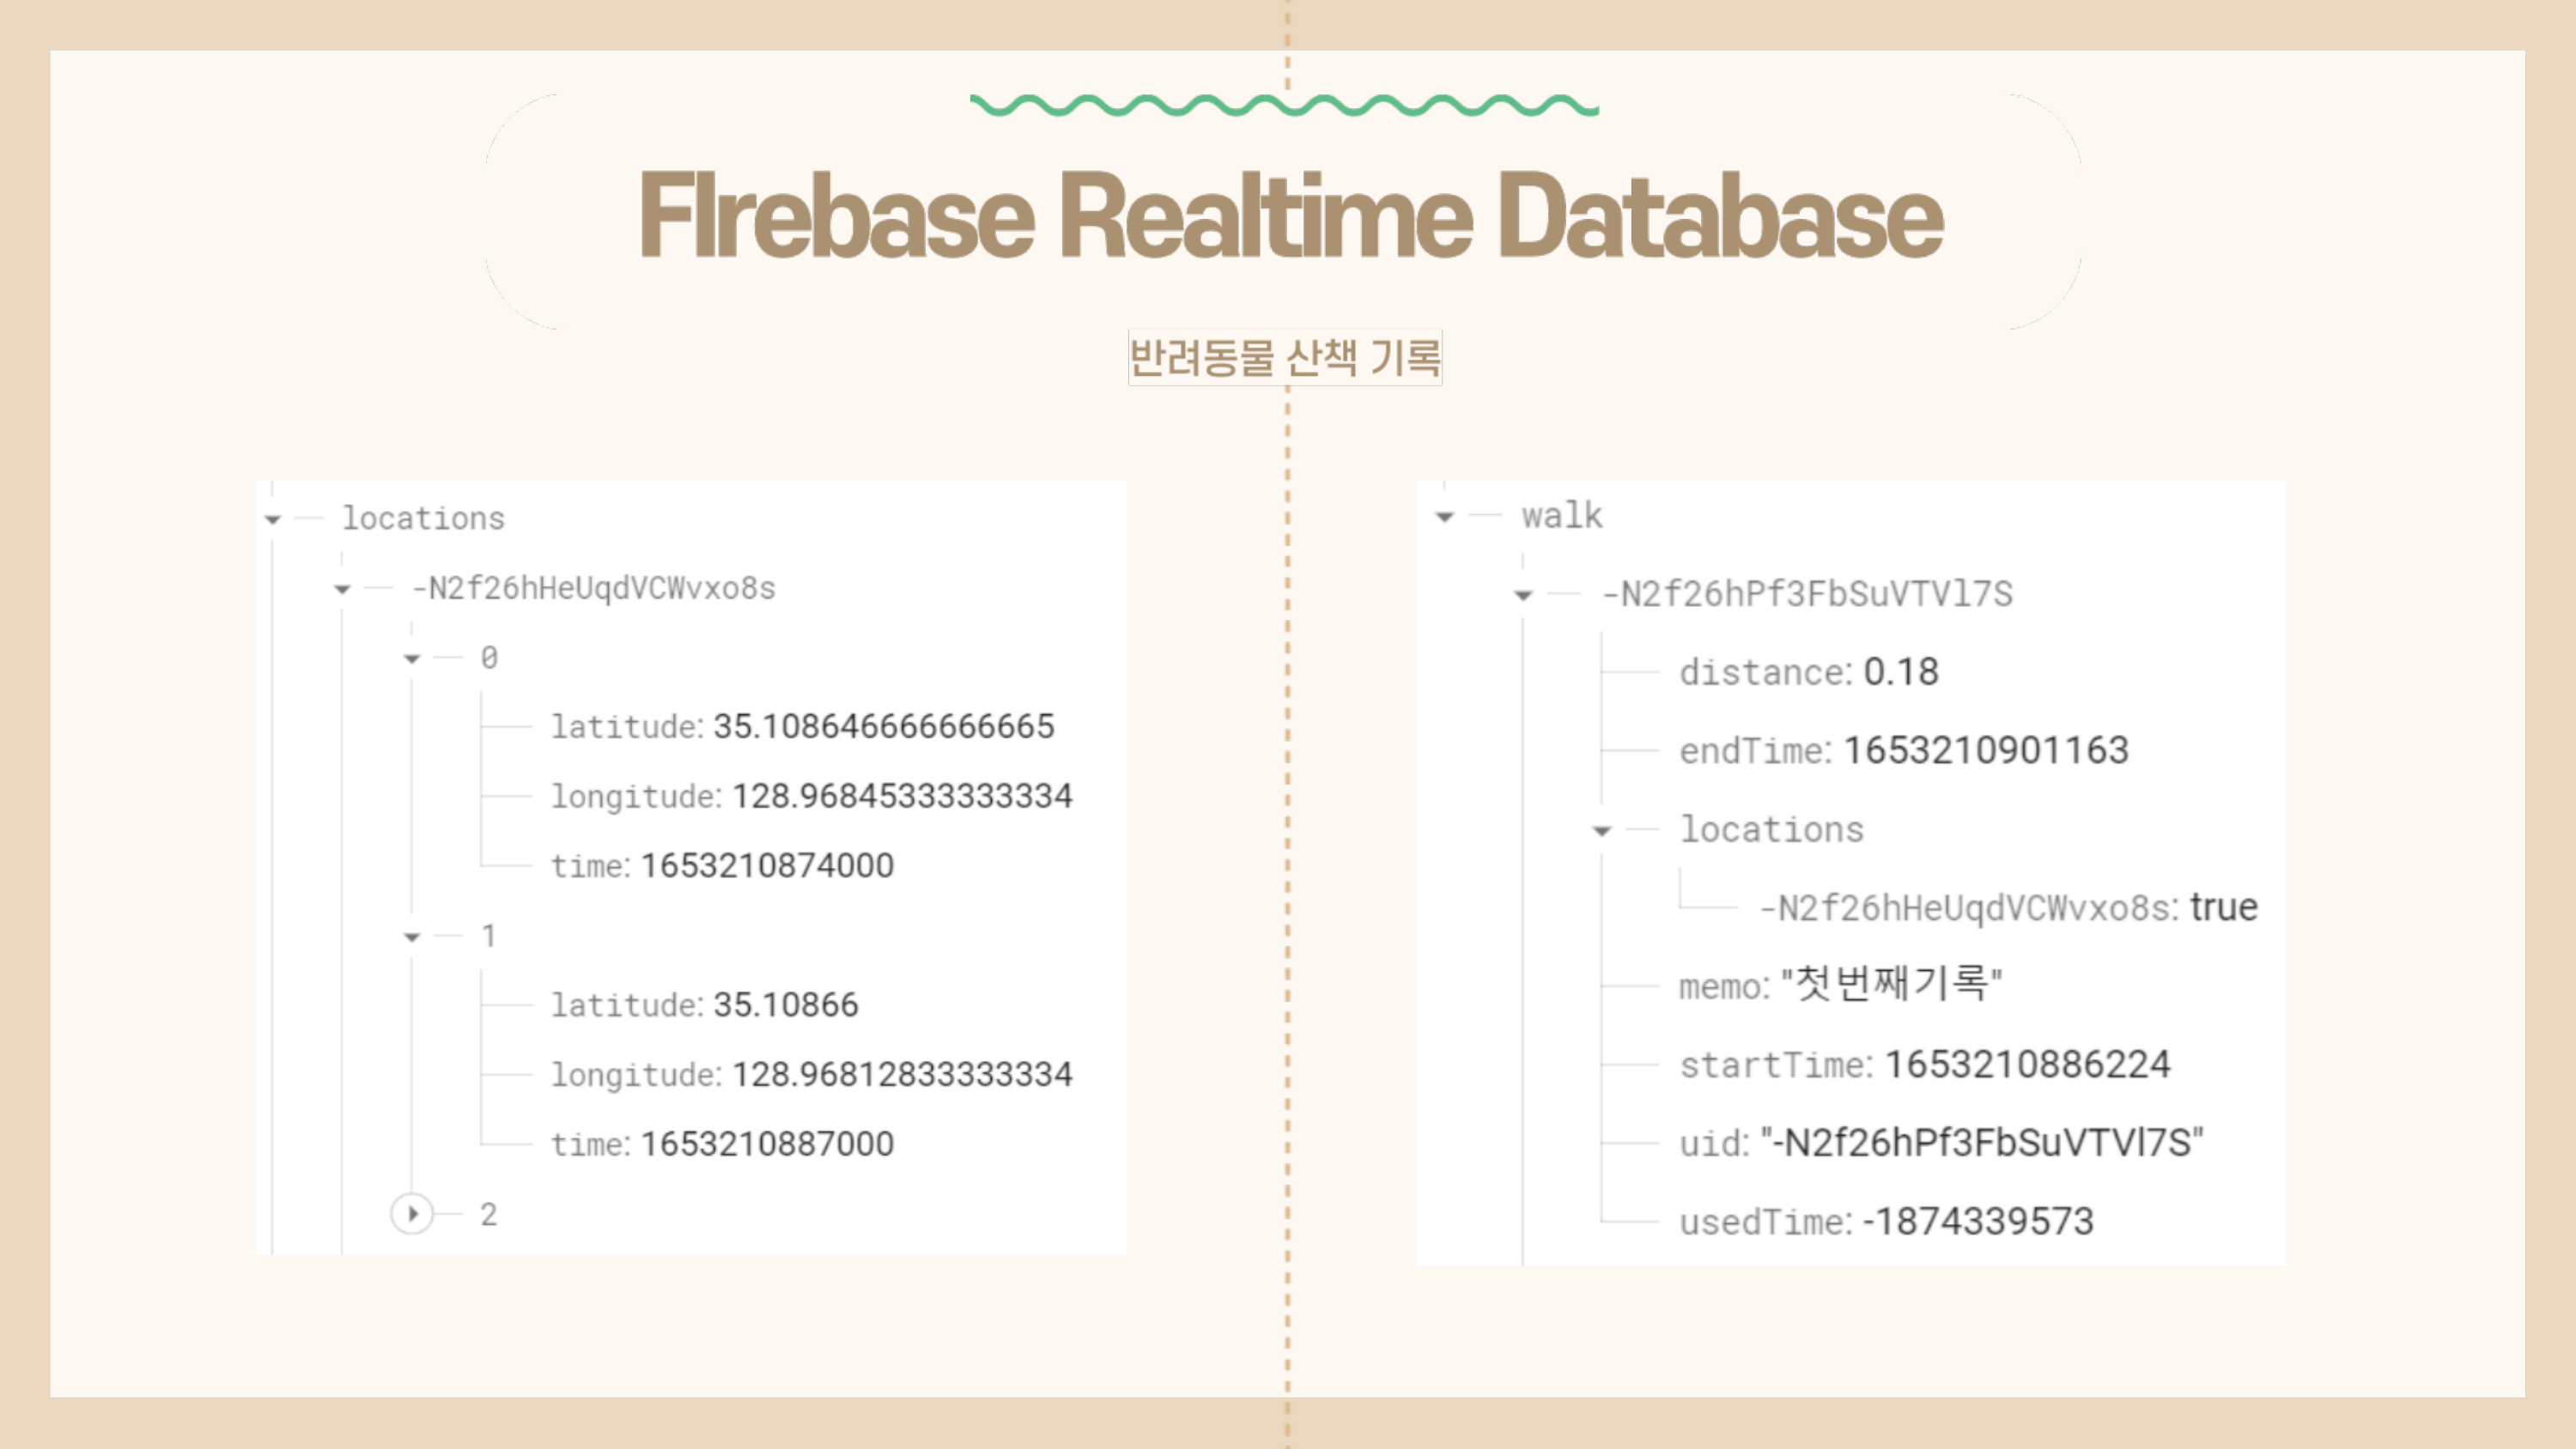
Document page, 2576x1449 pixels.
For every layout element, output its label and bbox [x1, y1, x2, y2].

picture [619, 324, 1461, 403]
text_box [1416, 481, 2287, 1267]
text_box [970, 94, 1600, 118]
text_box [484, 94, 2082, 330]
picture [477, 123, 1993, 308]
text_box [256, 481, 1127, 1256]
text_box [0, 0, 2576, 1449]
